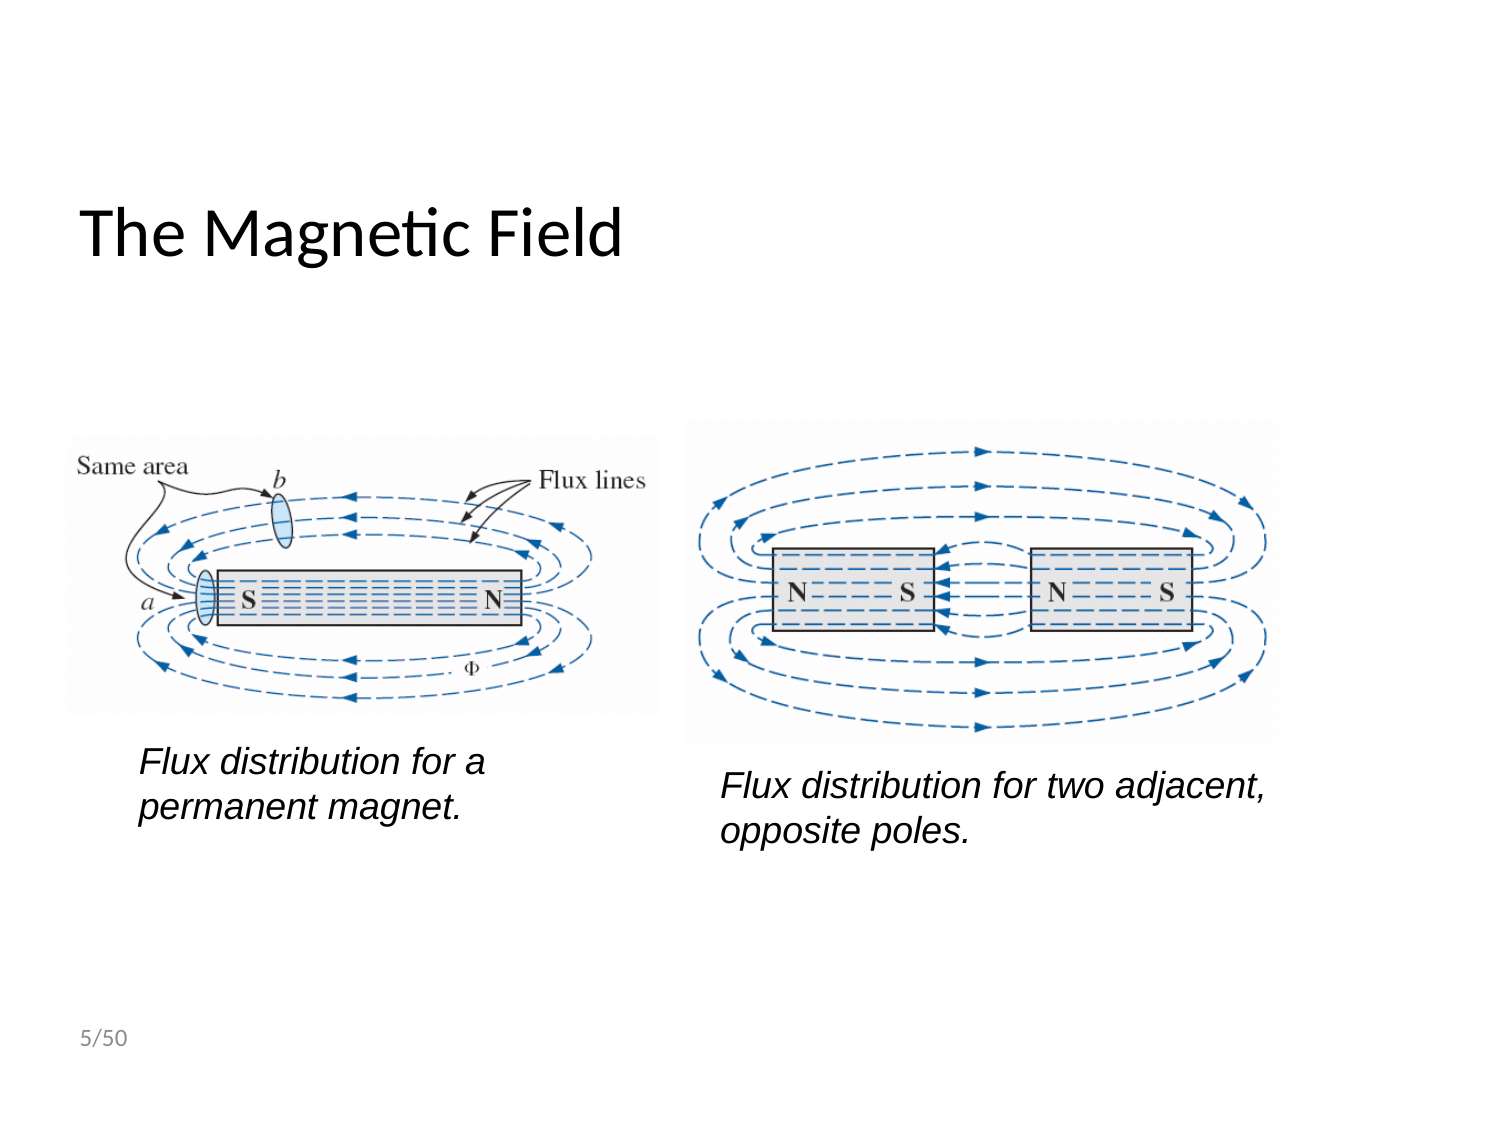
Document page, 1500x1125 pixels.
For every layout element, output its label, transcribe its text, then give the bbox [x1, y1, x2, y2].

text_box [684, 419, 1377, 861]
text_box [66, 434, 660, 837]
slide_number 5/50 [64, 1006, 415, 1067]
title The Magnetic Field [64, 171, 1338, 285]
